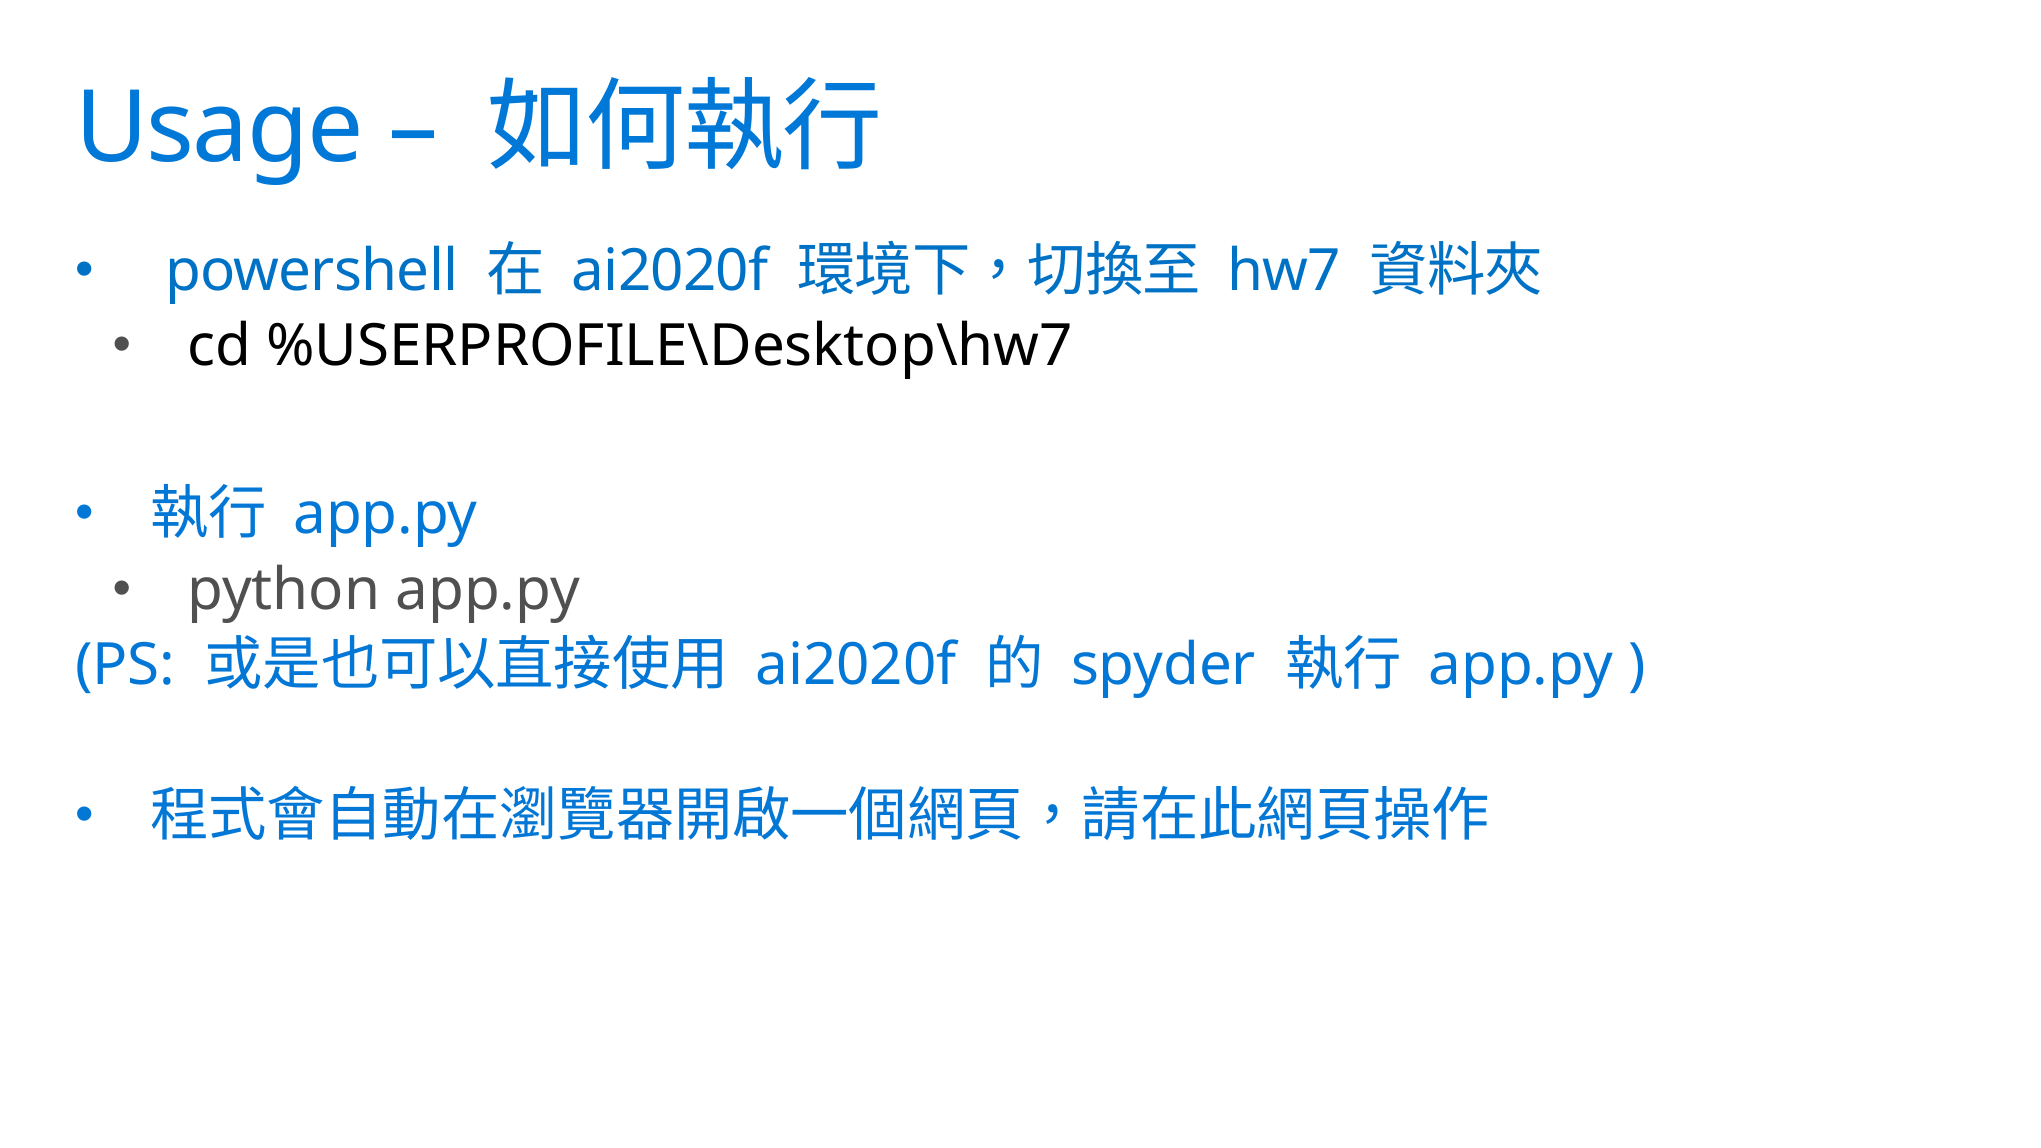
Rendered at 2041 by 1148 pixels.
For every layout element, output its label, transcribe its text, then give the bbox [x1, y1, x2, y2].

list powershell 在 ai2020f 環境下，切換至 hw7 資料夾 cd %USERPROFILE\Desktop\hw7 執行 app.py python app.py (PS: 或是也可以直接使用 ai2020f 的 spyder 執行 app.py ) 程式會自動在瀏覽器開啟一個網頁，請在此網頁操作 [60, 225, 1980, 853]
title Usage – 如何執行 [60, 60, 1980, 210]
